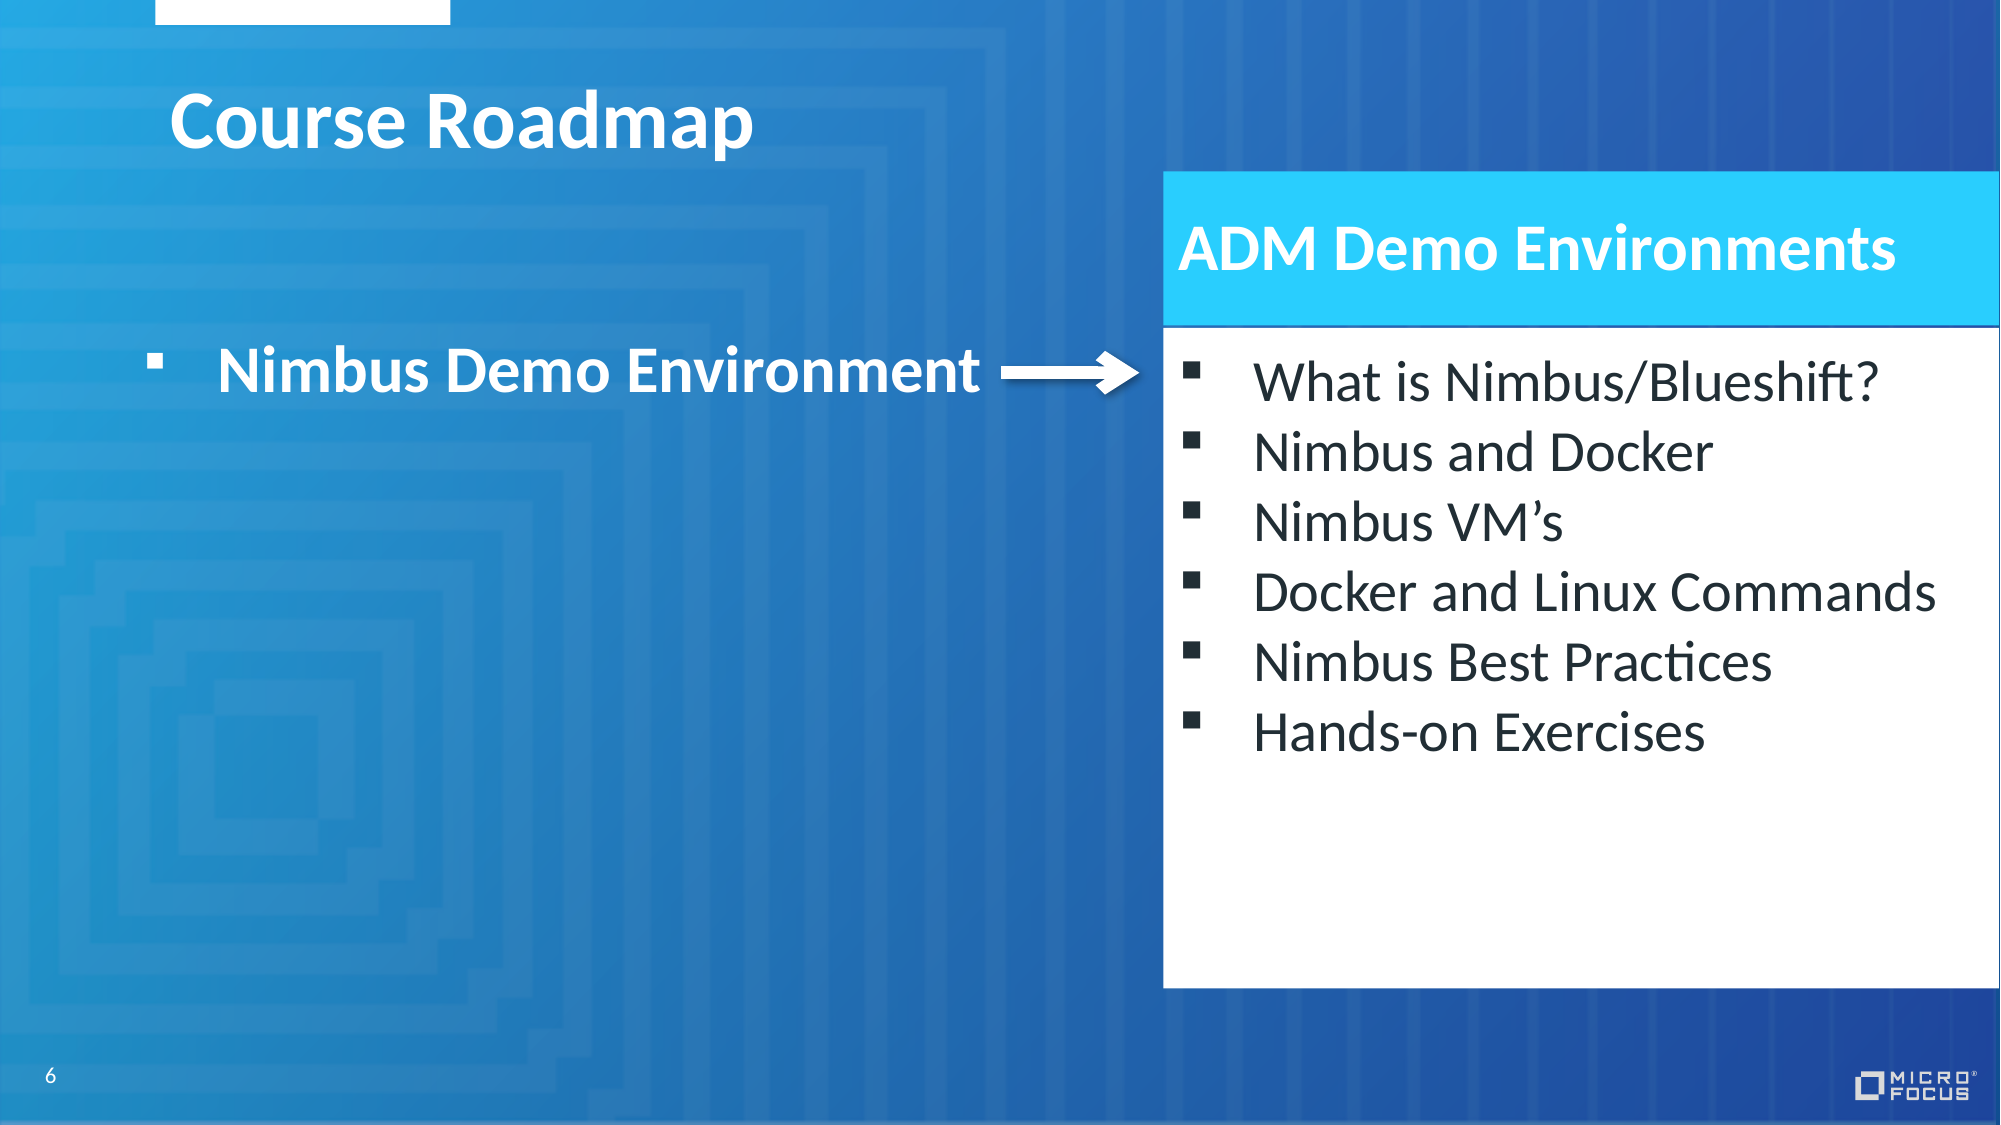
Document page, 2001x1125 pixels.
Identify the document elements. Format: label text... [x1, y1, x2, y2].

text_box What is Nimbus/Blueshift? Nimbus and Docker Nimbus VM’s Docker and Linux Commands Nimbus Best Practices Hands-on Exercises [1162, 327, 2000, 989]
title Course Roadmap [155, 14, 1585, 230]
slide_number 6 [30, 1051, 90, 1097]
list Nimbus Demo Environment [142, 327, 1013, 697]
text_box ADM Demo Environments [1162, 170, 2000, 326]
